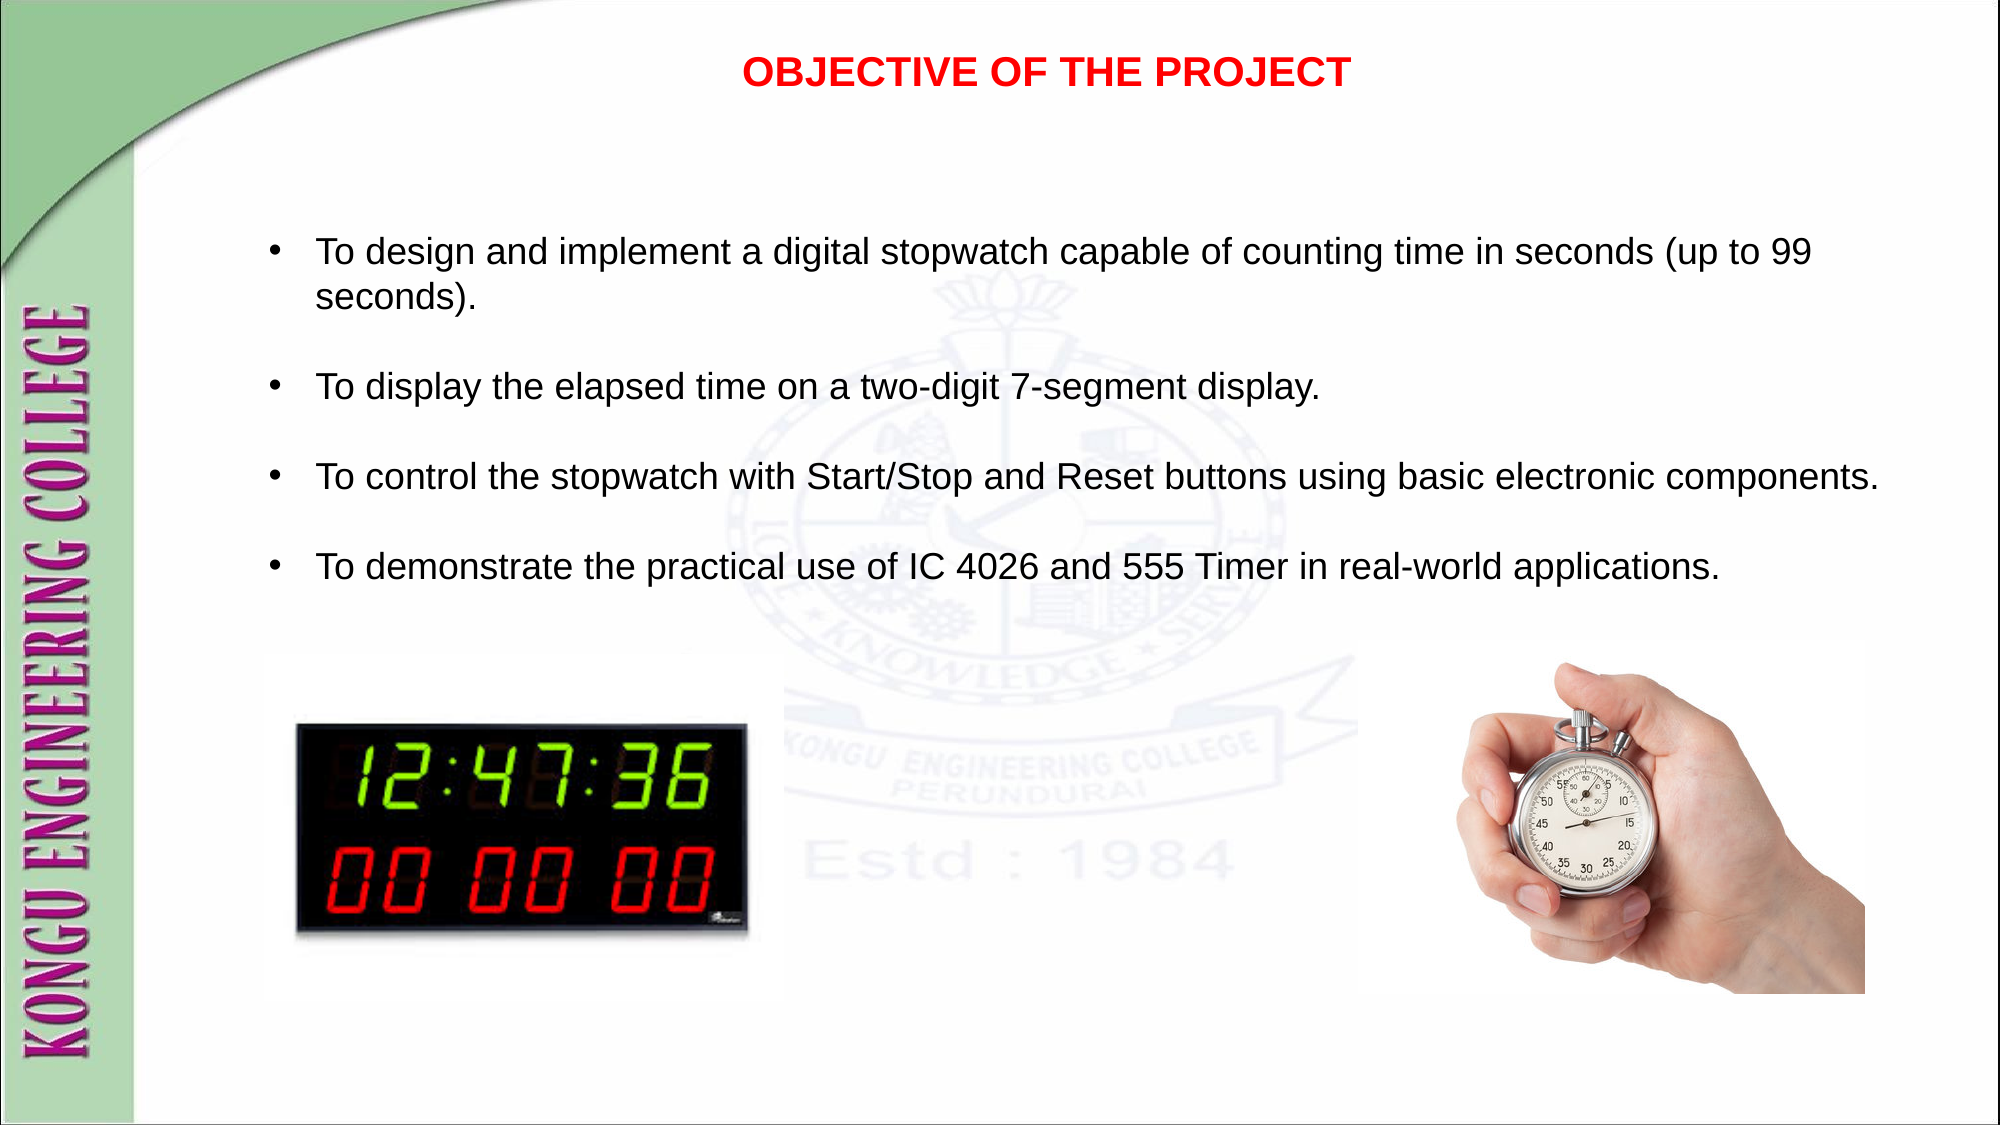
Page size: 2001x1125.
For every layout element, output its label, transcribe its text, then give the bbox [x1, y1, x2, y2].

picture [0, 0, 2000, 1125]
title OBJECTIVE OF THE PROJECT [180, 42, 1911, 95]
text_box To design and implement a digital stopwatch capable of counting time in seconds (up to 99 seconds). To display the elapsed time on a two-digit 7-segment display. To control the stopwatch with Start/Stop and Reset buttons using basic electronic components. To demonstrate the practical use of IC 4026 and 555 Timer in real-world applications. [253, 219, 1911, 595]
